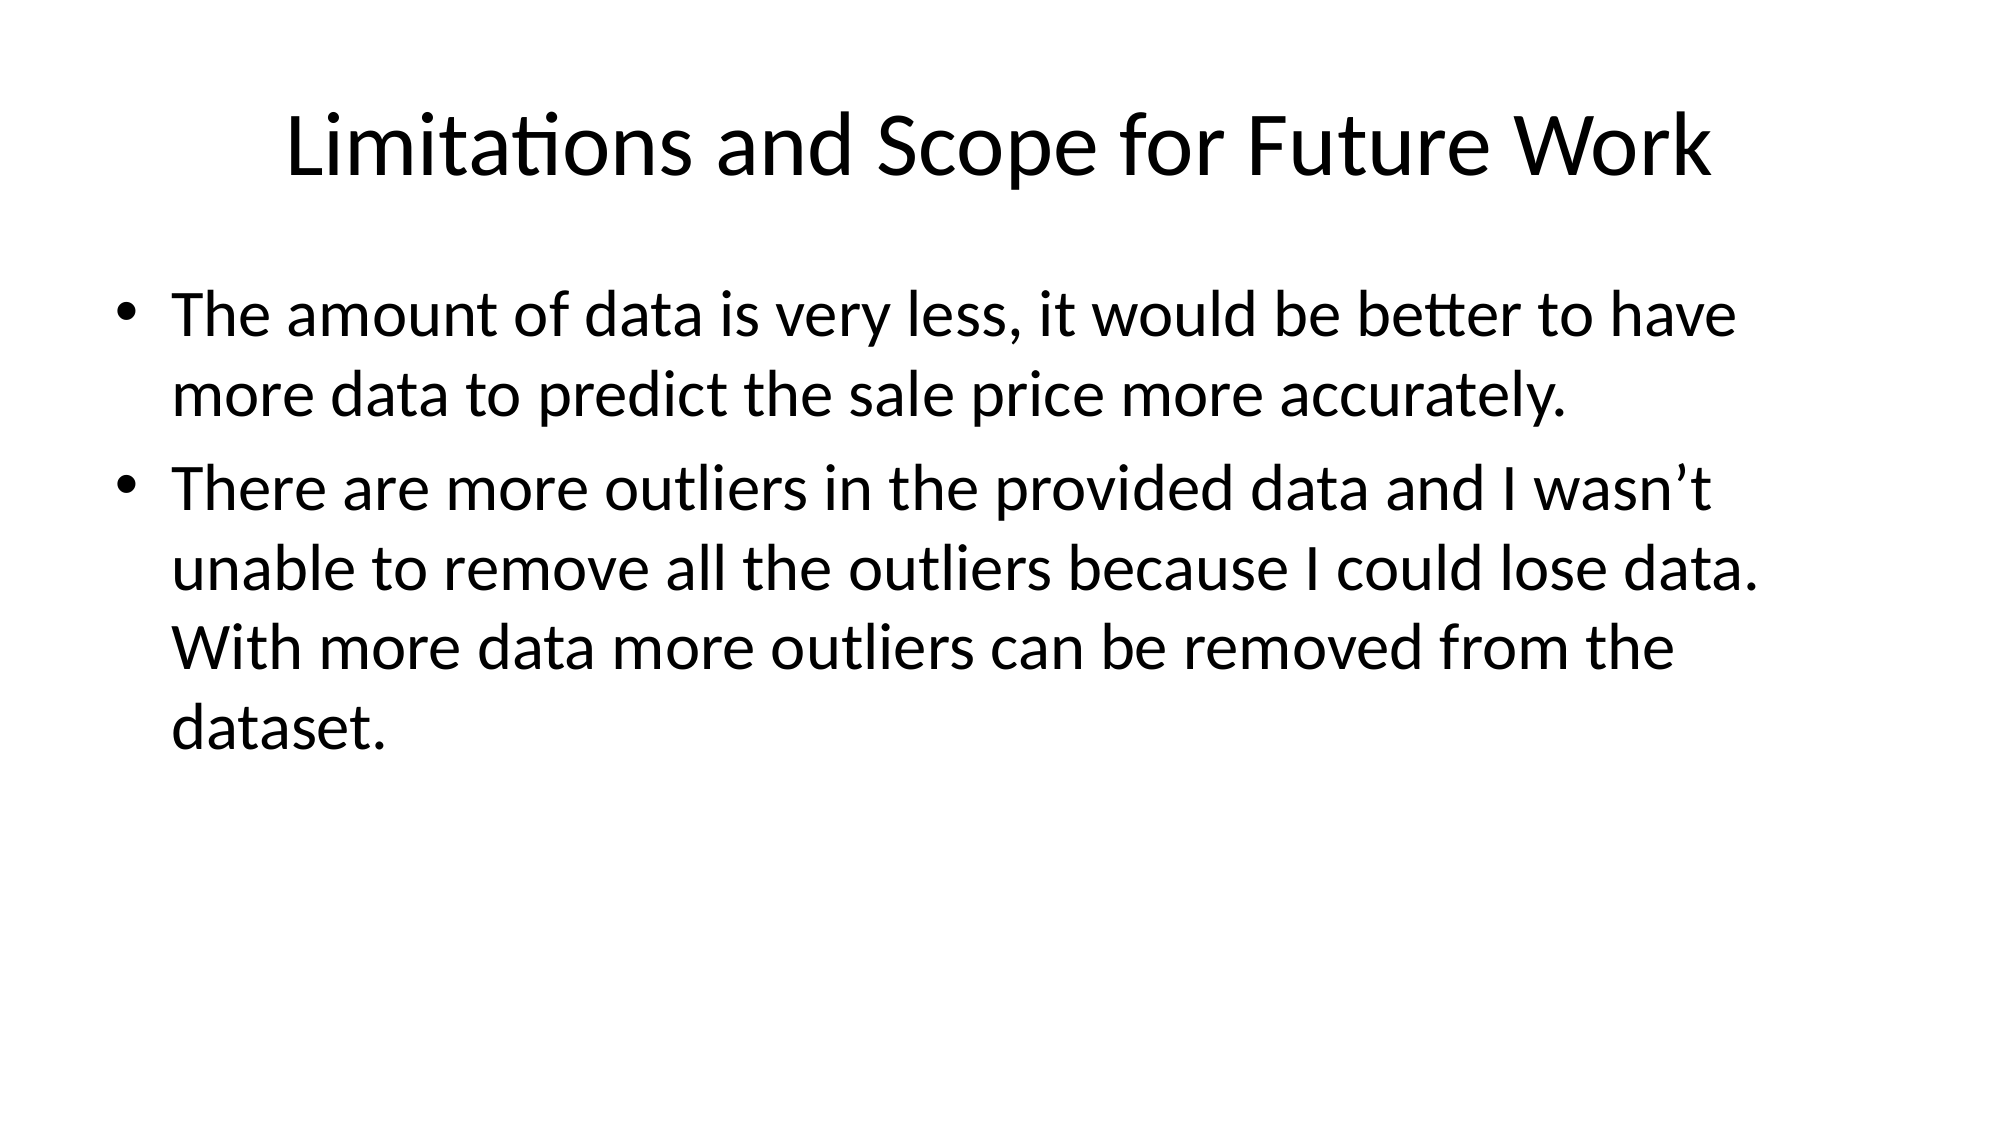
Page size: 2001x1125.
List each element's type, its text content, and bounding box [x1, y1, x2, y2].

title Limitations and Scope for Future Work [99, 45, 1900, 233]
list The amount of data is very less, it would be better to have more data to predict the sale price more accurately. There are more outliers in the provided data and I wasn’t unable to remove all the outliers because I could lose data. With more data more outliers can be removed from the dataset. [99, 262, 1900, 1005]
